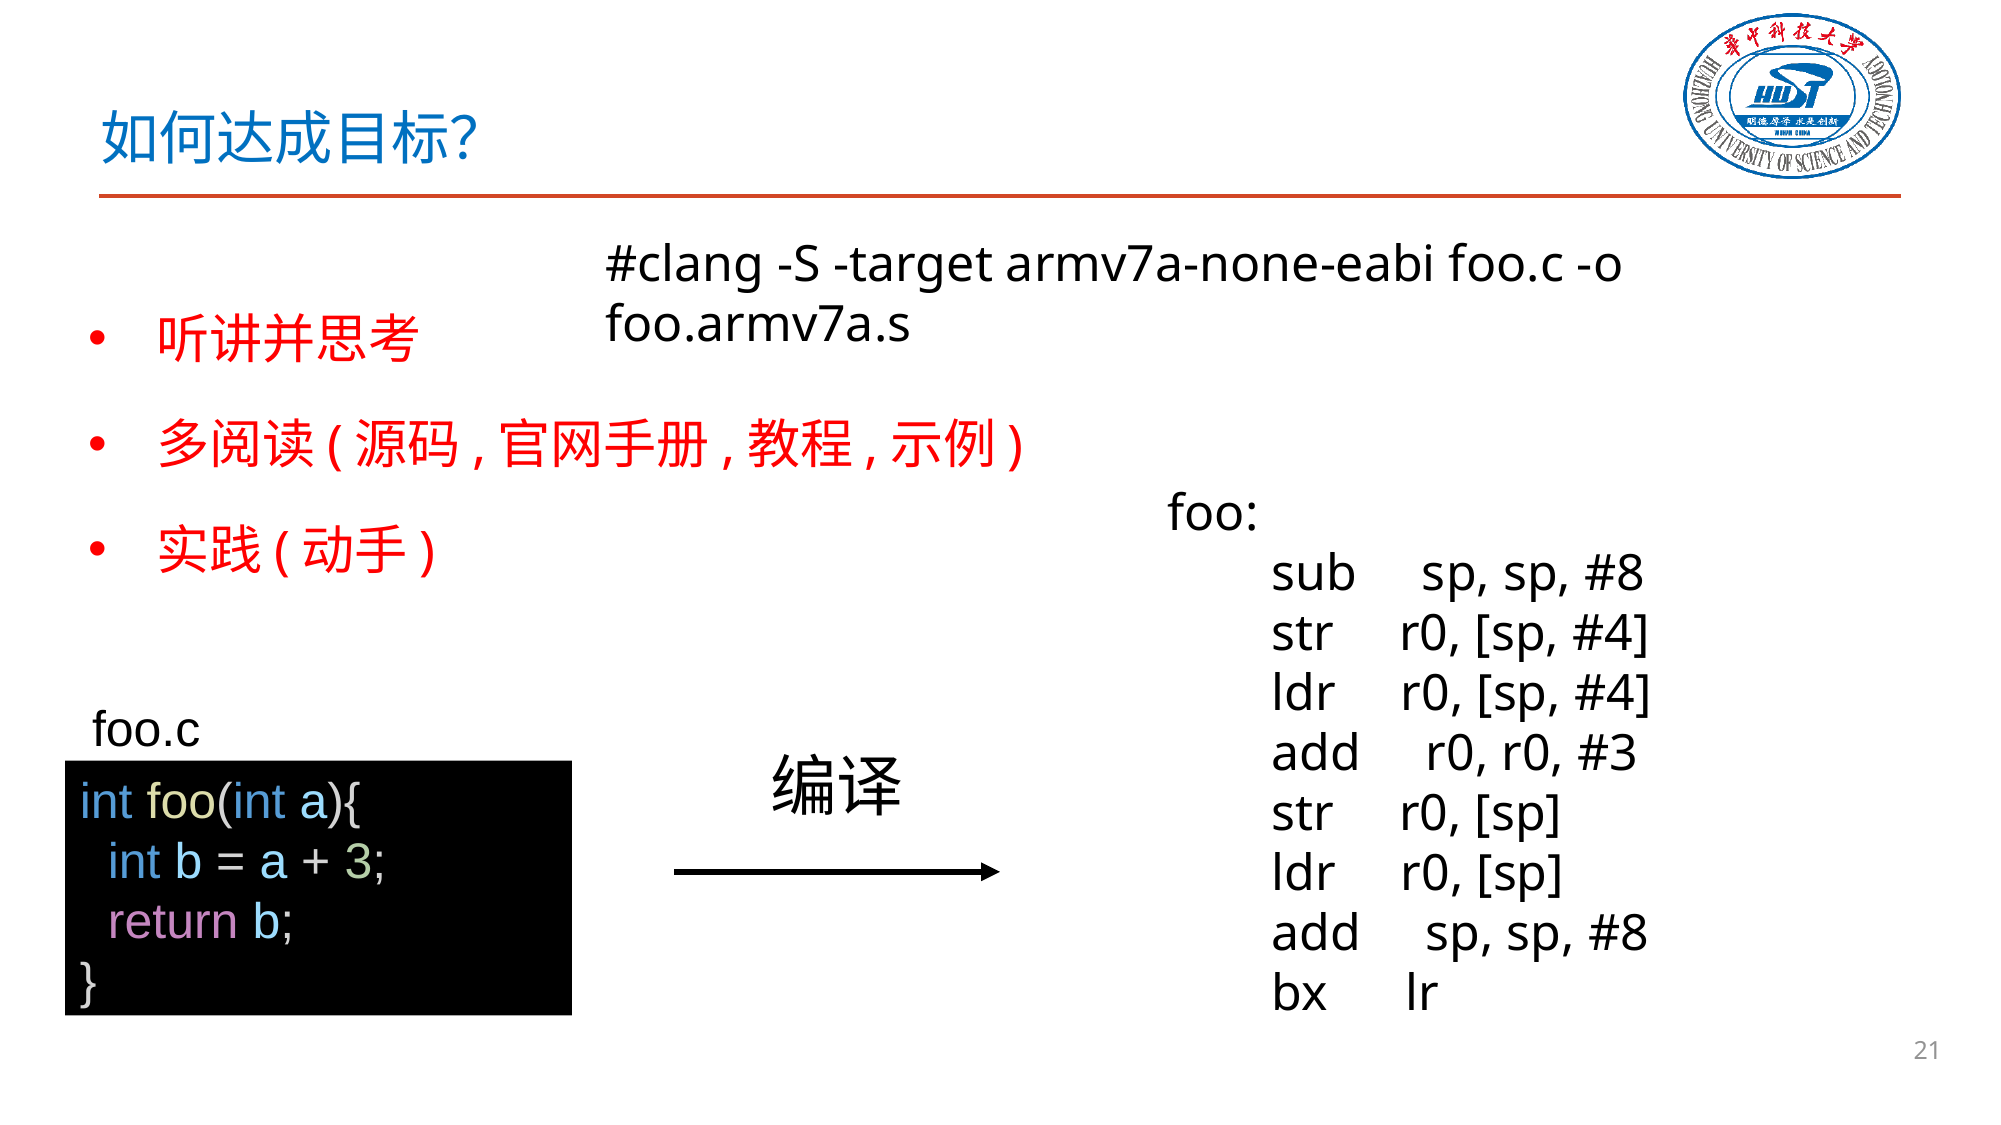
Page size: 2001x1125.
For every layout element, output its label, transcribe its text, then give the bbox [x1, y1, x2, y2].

slide_number 21 [1373, 1036, 1957, 1097]
list 听讲并思考 多阅读(源码,官网手册,教程,示例) 实践(动手) [73, 298, 1067, 647]
title 如何达成目标？ [85, 73, 1214, 179]
picture [1683, 13, 1901, 179]
text_box 编译 [755, 736, 919, 831]
text_box int foo(int a){ int b = a + 3; return b; } [65, 760, 572, 1016]
text_box foo.c [77, 688, 216, 764]
text_box foo: sub sp, sp, #8 str r0, [sp, #4] ldr r0, [sp, #4] add r0, r0, #3 str r0, [sp] ldr r0, [sp] add sp, sp, #8 bx lr [1152, 472, 1704, 1028]
text_box #clang -S -target armv7a-none-eabi foo.c -o foo.armv7a.s [590, 223, 1927, 359]
